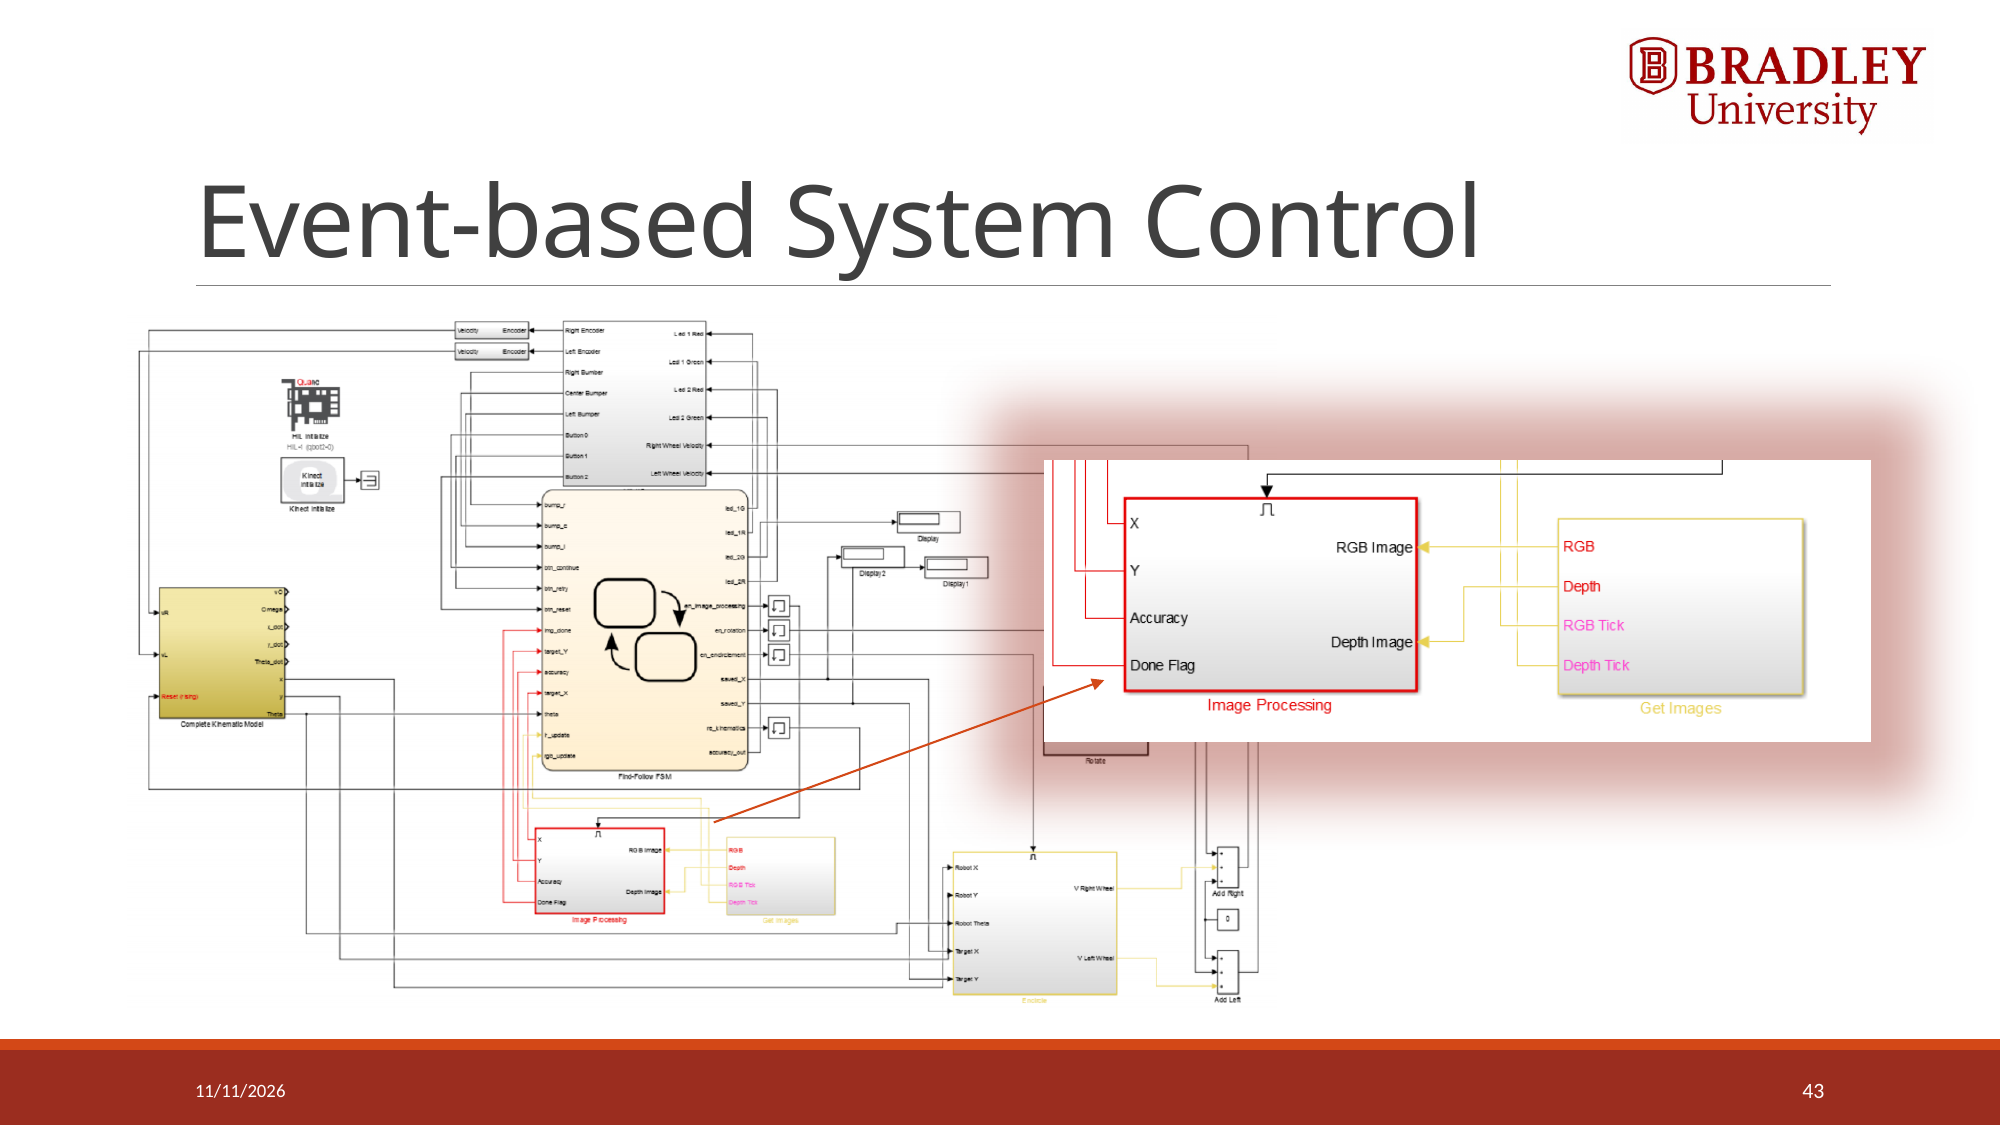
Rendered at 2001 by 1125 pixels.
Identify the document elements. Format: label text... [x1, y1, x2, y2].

picture [1621, 27, 1935, 144]
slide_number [180, 1059, 586, 1120]
slide_number 43 [1624, 1059, 1840, 1120]
picture [126, 303, 1871, 1010]
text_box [713, 679, 1105, 823]
title Event-based System Control [180, 47, 1830, 285]
